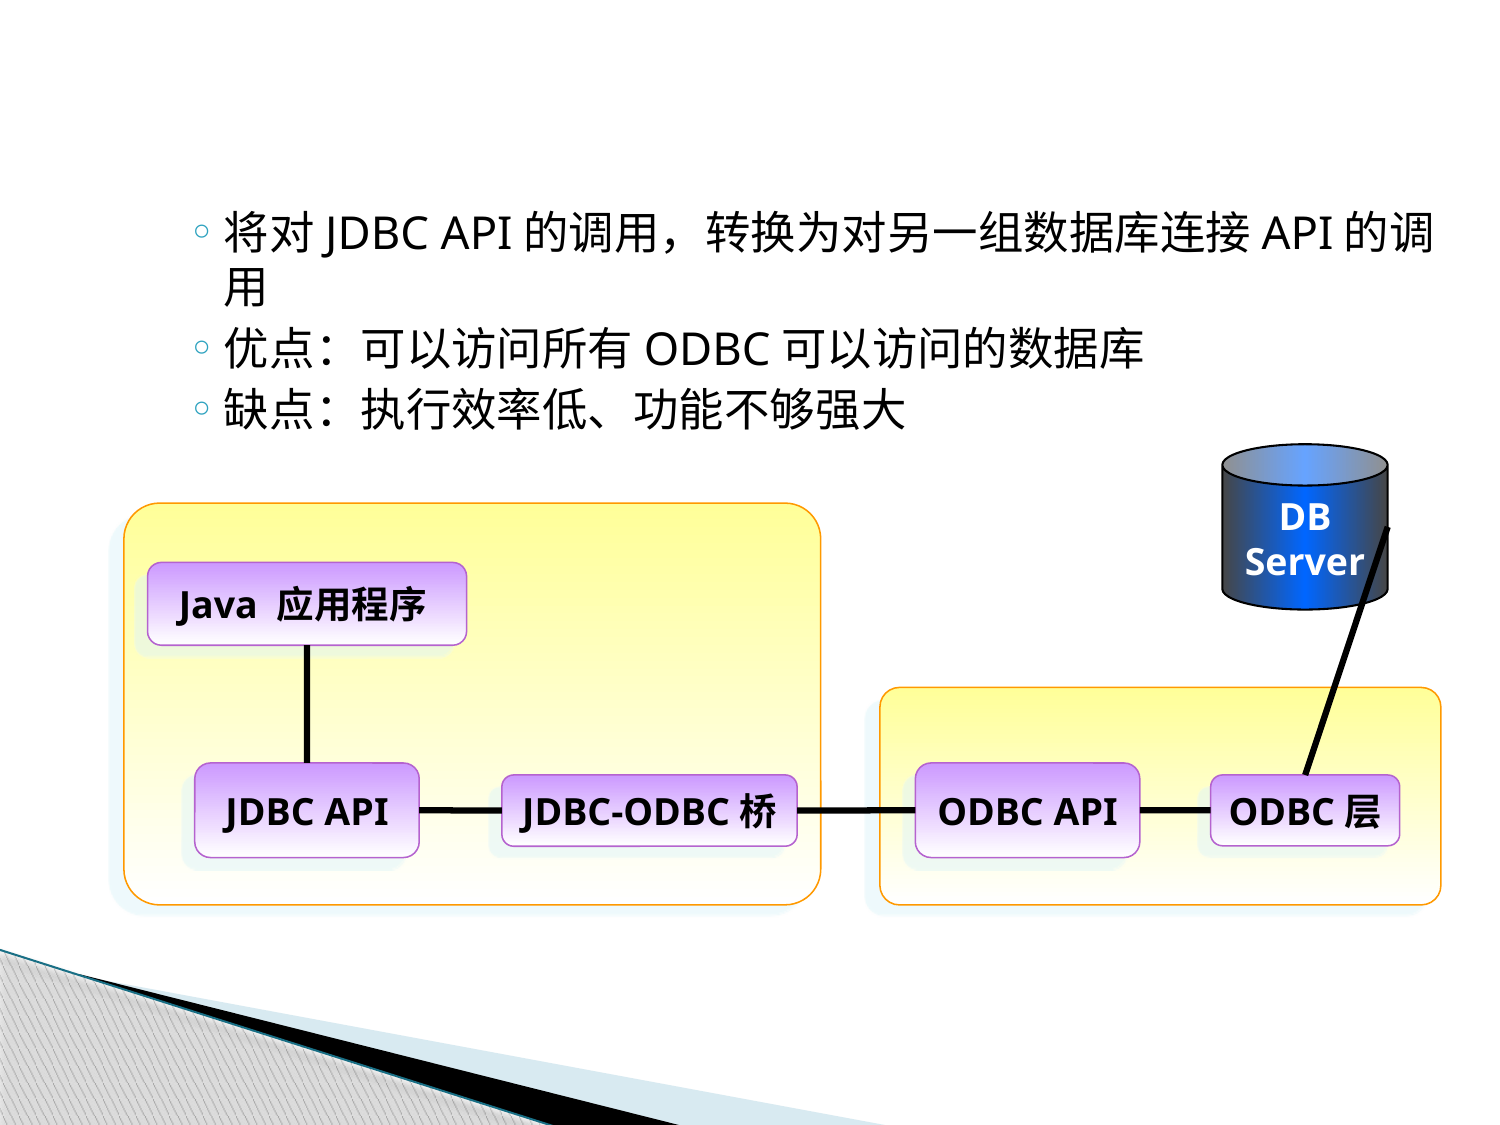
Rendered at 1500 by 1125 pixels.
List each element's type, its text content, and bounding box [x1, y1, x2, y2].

text_box Java 应用程序 [147, 562, 467, 646]
text_box JDBC API [194, 762, 420, 858]
text_box ODBC层 [1210, 774, 1400, 846]
text_box JDBC-ODBC桥 [501, 774, 798, 847]
text_box DB Server [1222, 444, 1388, 610]
text_box ODBC API [915, 762, 1140, 858]
text_box [879, 687, 1441, 905]
list 将对JDBC API的调用，转换为对另一组数据库连接API的调用 优点：可以访问所有ODBC可以访问的数据库 缺点：执行效率低、功能不够强大 [112, 196, 1463, 445]
text_box [123, 503, 821, 905]
